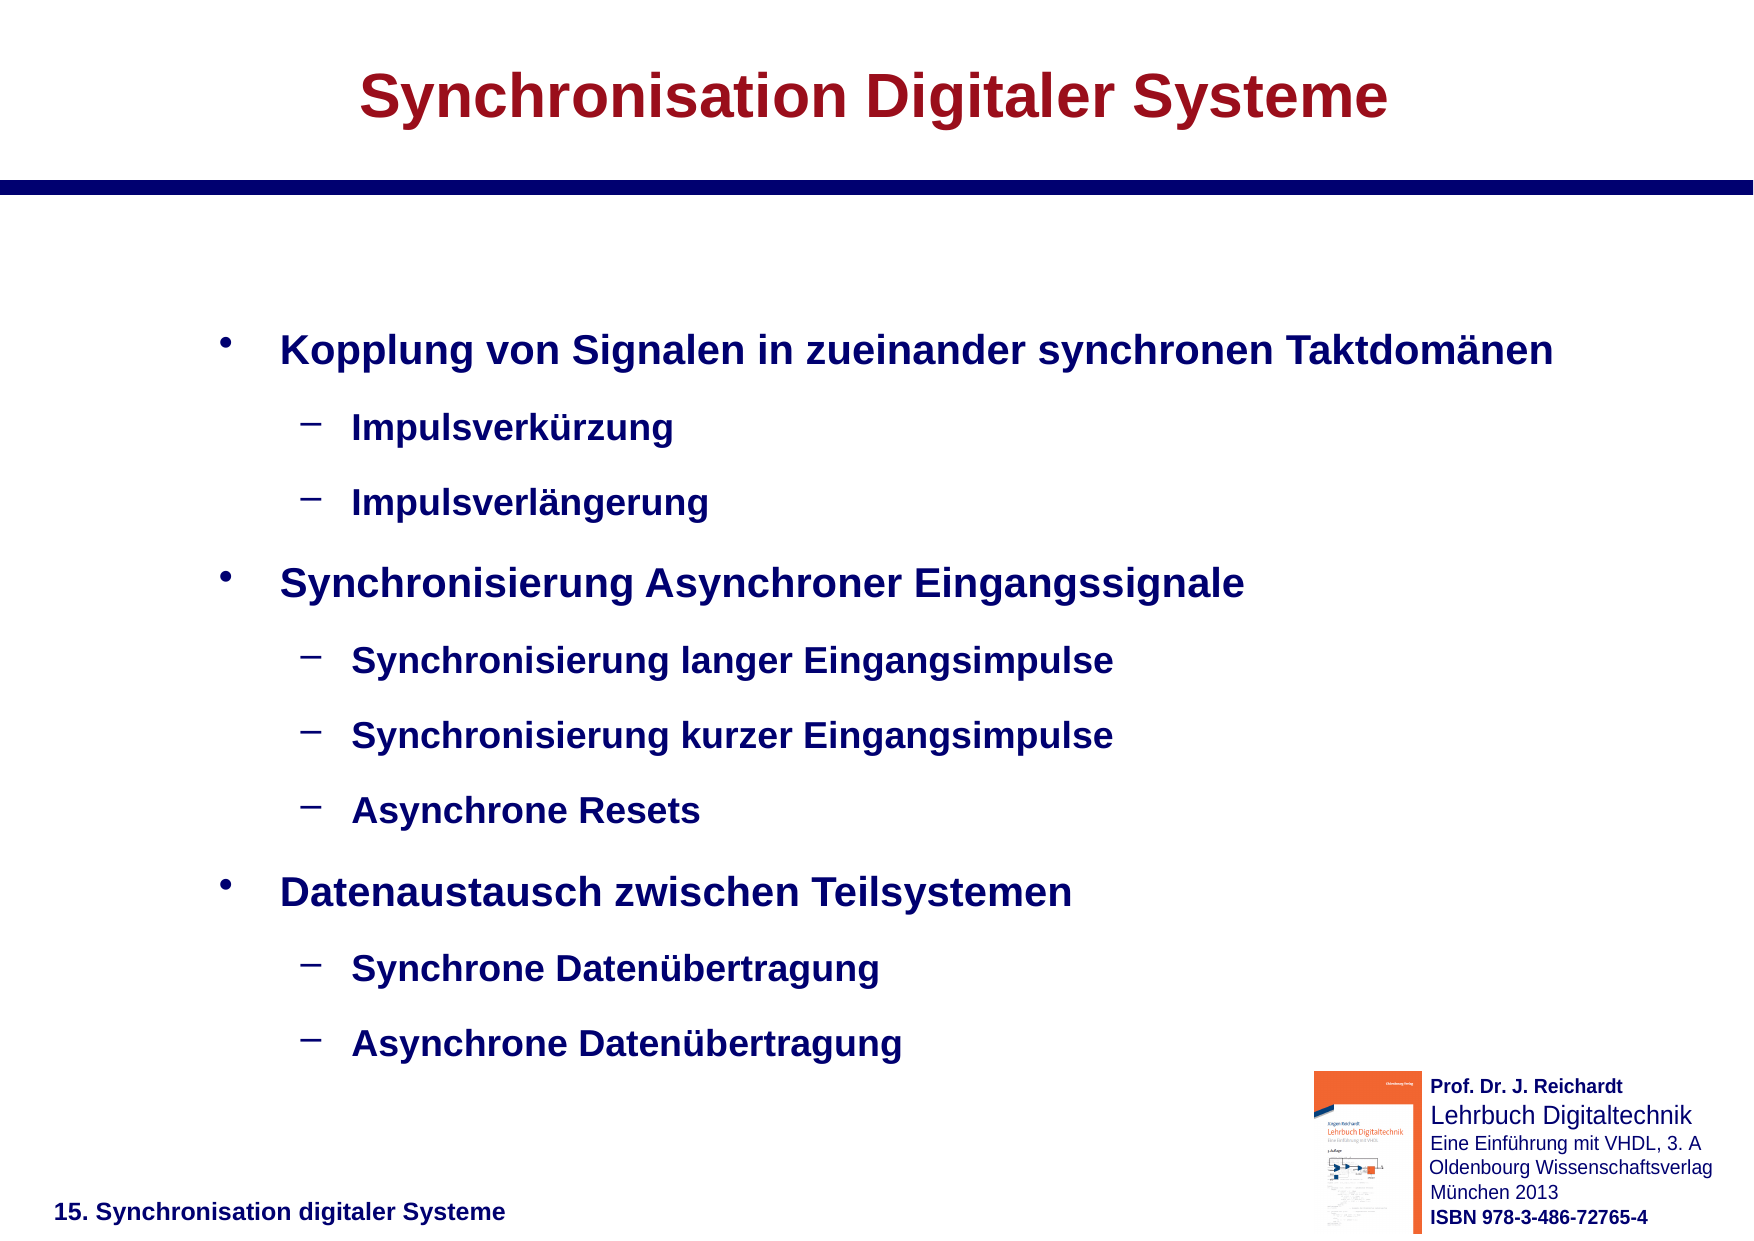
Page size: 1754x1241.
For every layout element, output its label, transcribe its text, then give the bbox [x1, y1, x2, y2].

list Kopplung von Signalen in zueinander synchronen Taktdomänen Impulsverkürzung Impulsverlängerung Synchronisierung Asynchroner Eingangssignale Synchronisierung langer Eingangsimpulse Synchronisierung kurzer Eingangsimpulse Asynchrone Resets Datenaustausch zwischen Teilsystemen Synchrone Datenübertragung Asynchrone Datenübertragung [202, 289, 1633, 1175]
footer 15. Synchronisation digitaler Systeme [37, 1187, 535, 1241]
title Synchronisation Digitaler Systeme [37, 41, 1713, 144]
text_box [1307, 1067, 1752, 1241]
